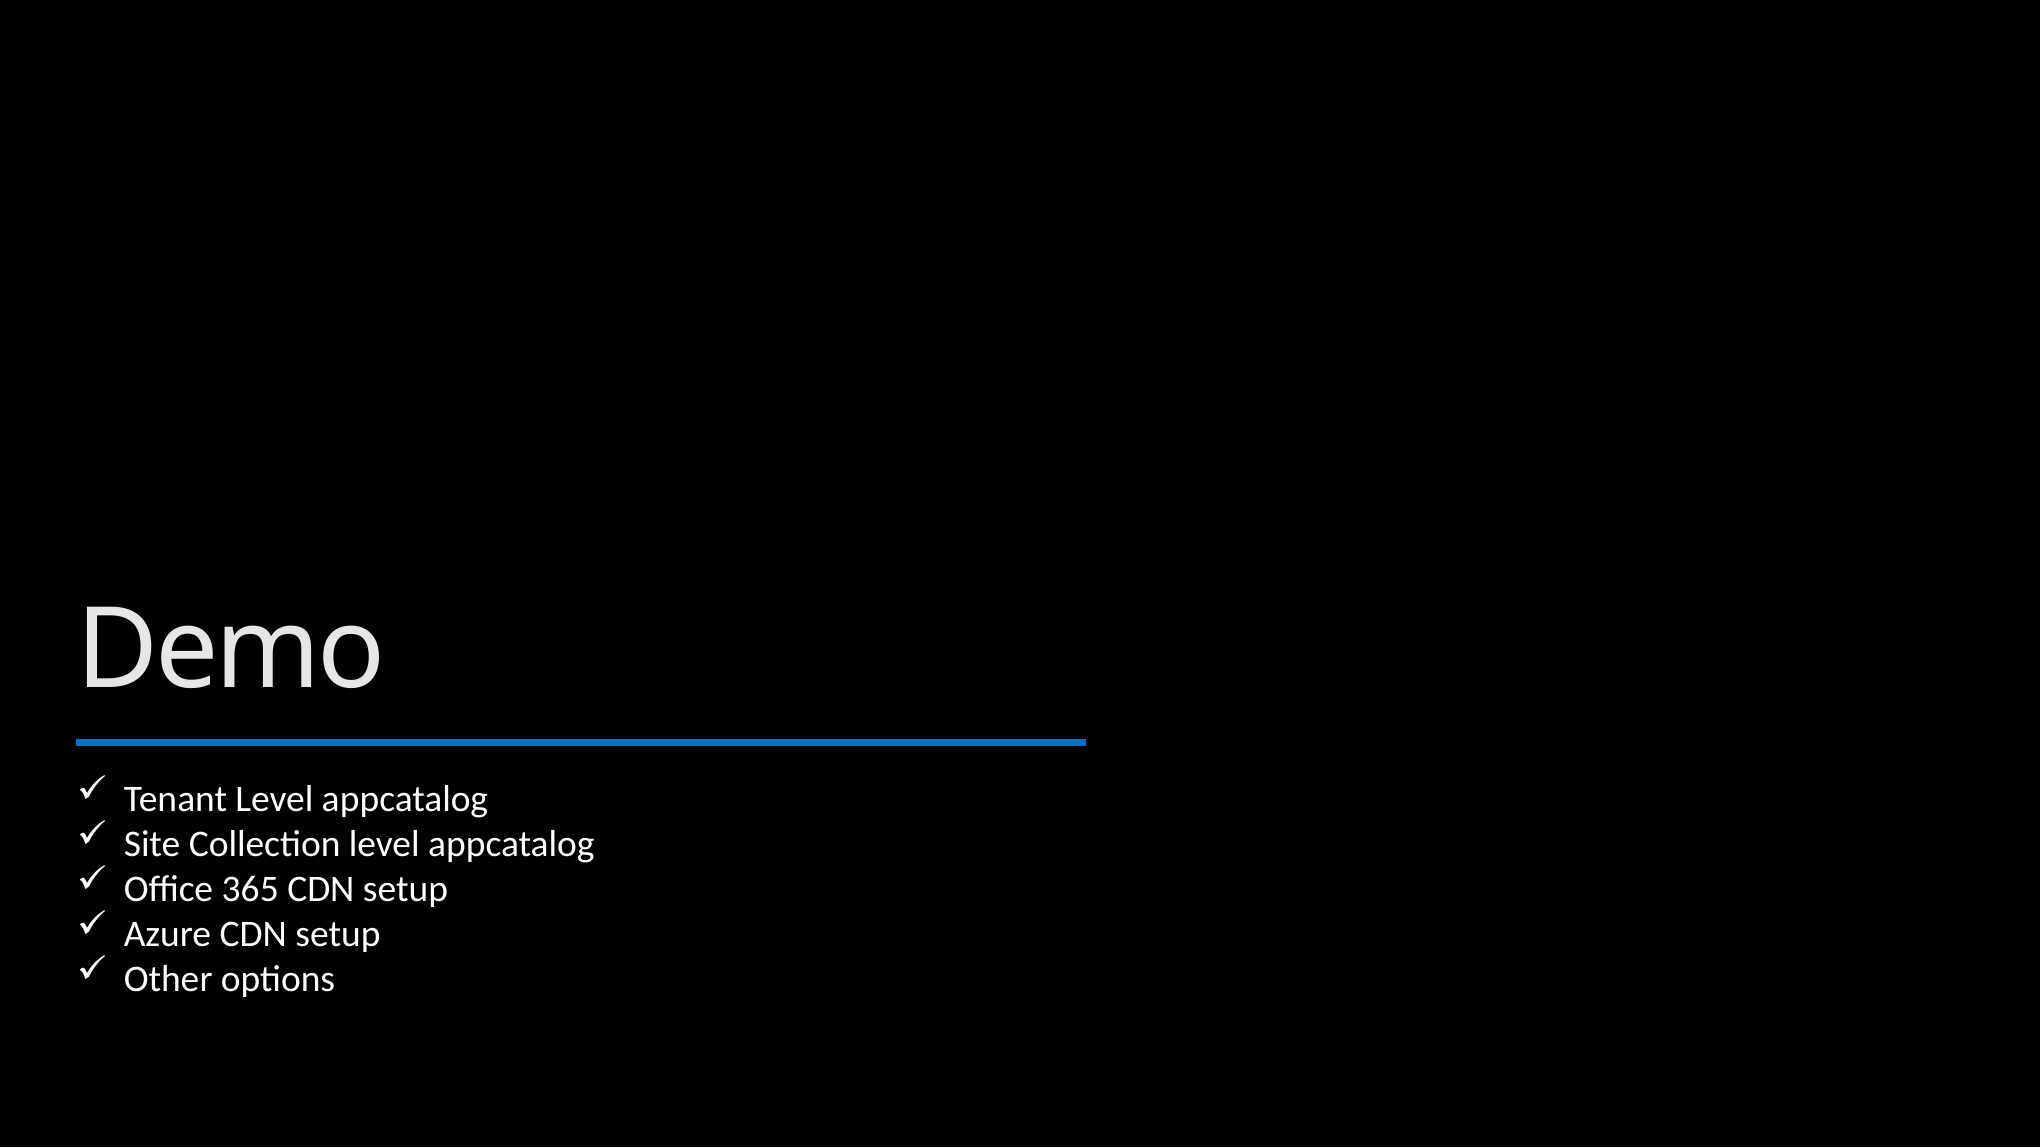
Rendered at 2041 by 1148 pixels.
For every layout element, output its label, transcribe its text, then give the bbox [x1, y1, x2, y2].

title Demo [76, 590, 1324, 779]
text_box Tenant Level appcatalog Site Collection level appcatalog Office 365 CDN setup Azure CDN setup Other options [62, 766, 610, 1051]
